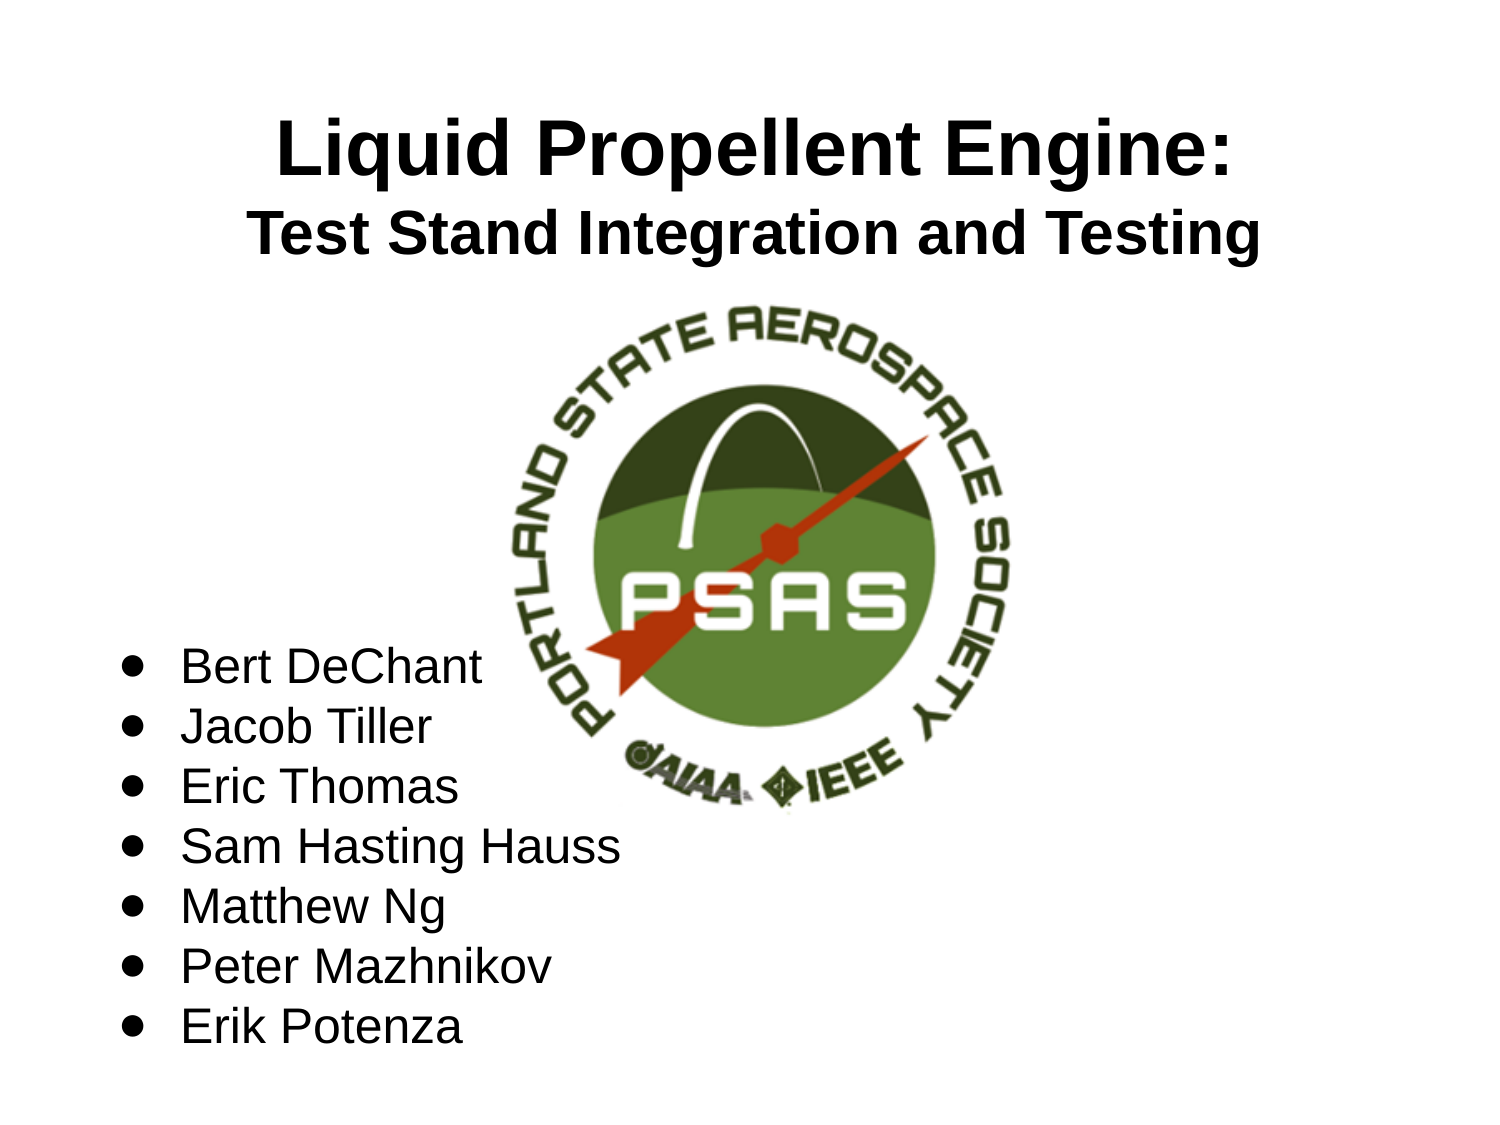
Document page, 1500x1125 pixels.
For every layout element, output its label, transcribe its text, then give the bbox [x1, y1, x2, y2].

picture [462, 280, 1078, 845]
text_box Bert DeChant Jacob Tiller Eric Thomas Sam Hasting Hauss Matthew Ng Peter Mazhnikov Erik Potenza [89, 618, 663, 1067]
text_box Liquid Propellent Engine: Test Stand Integration and Testing [148, 81, 1363, 275]
